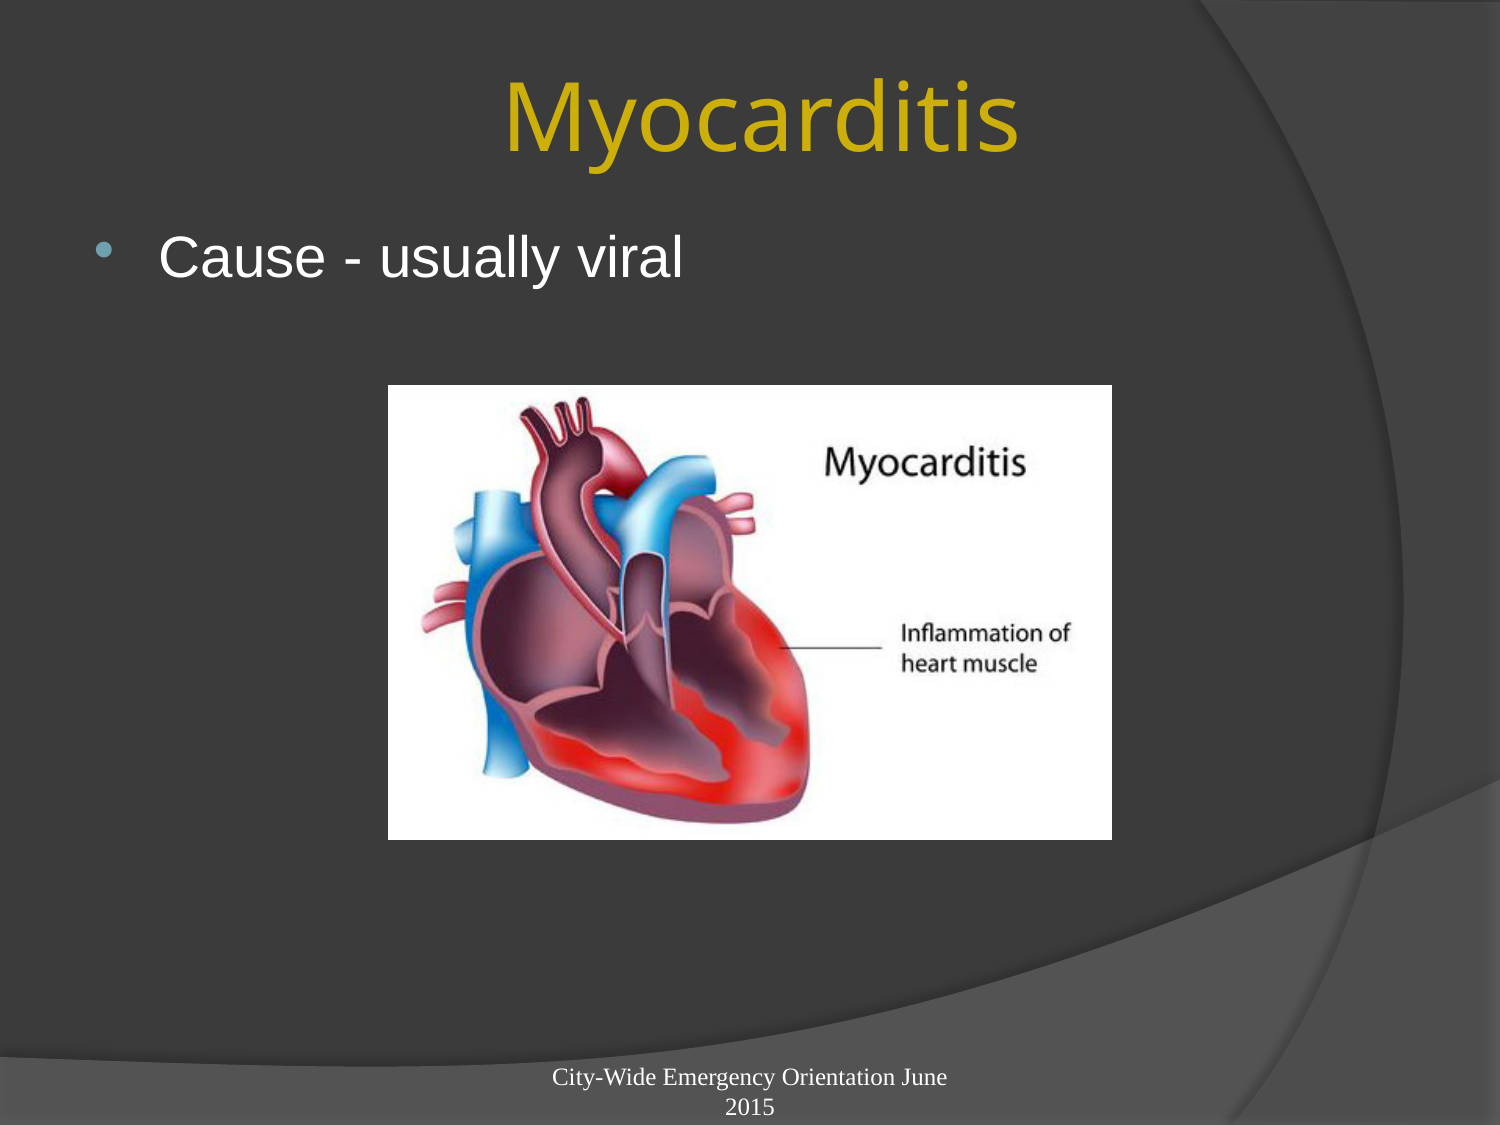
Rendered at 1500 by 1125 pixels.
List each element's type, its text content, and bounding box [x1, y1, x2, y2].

footer City-Wide Emergency Orientation June 2015 [512, 1053, 988, 1114]
list Cause - usually viral [75, 219, 1412, 1005]
picture [387, 385, 1112, 841]
title Myocarditis [123, 30, 1399, 197]
